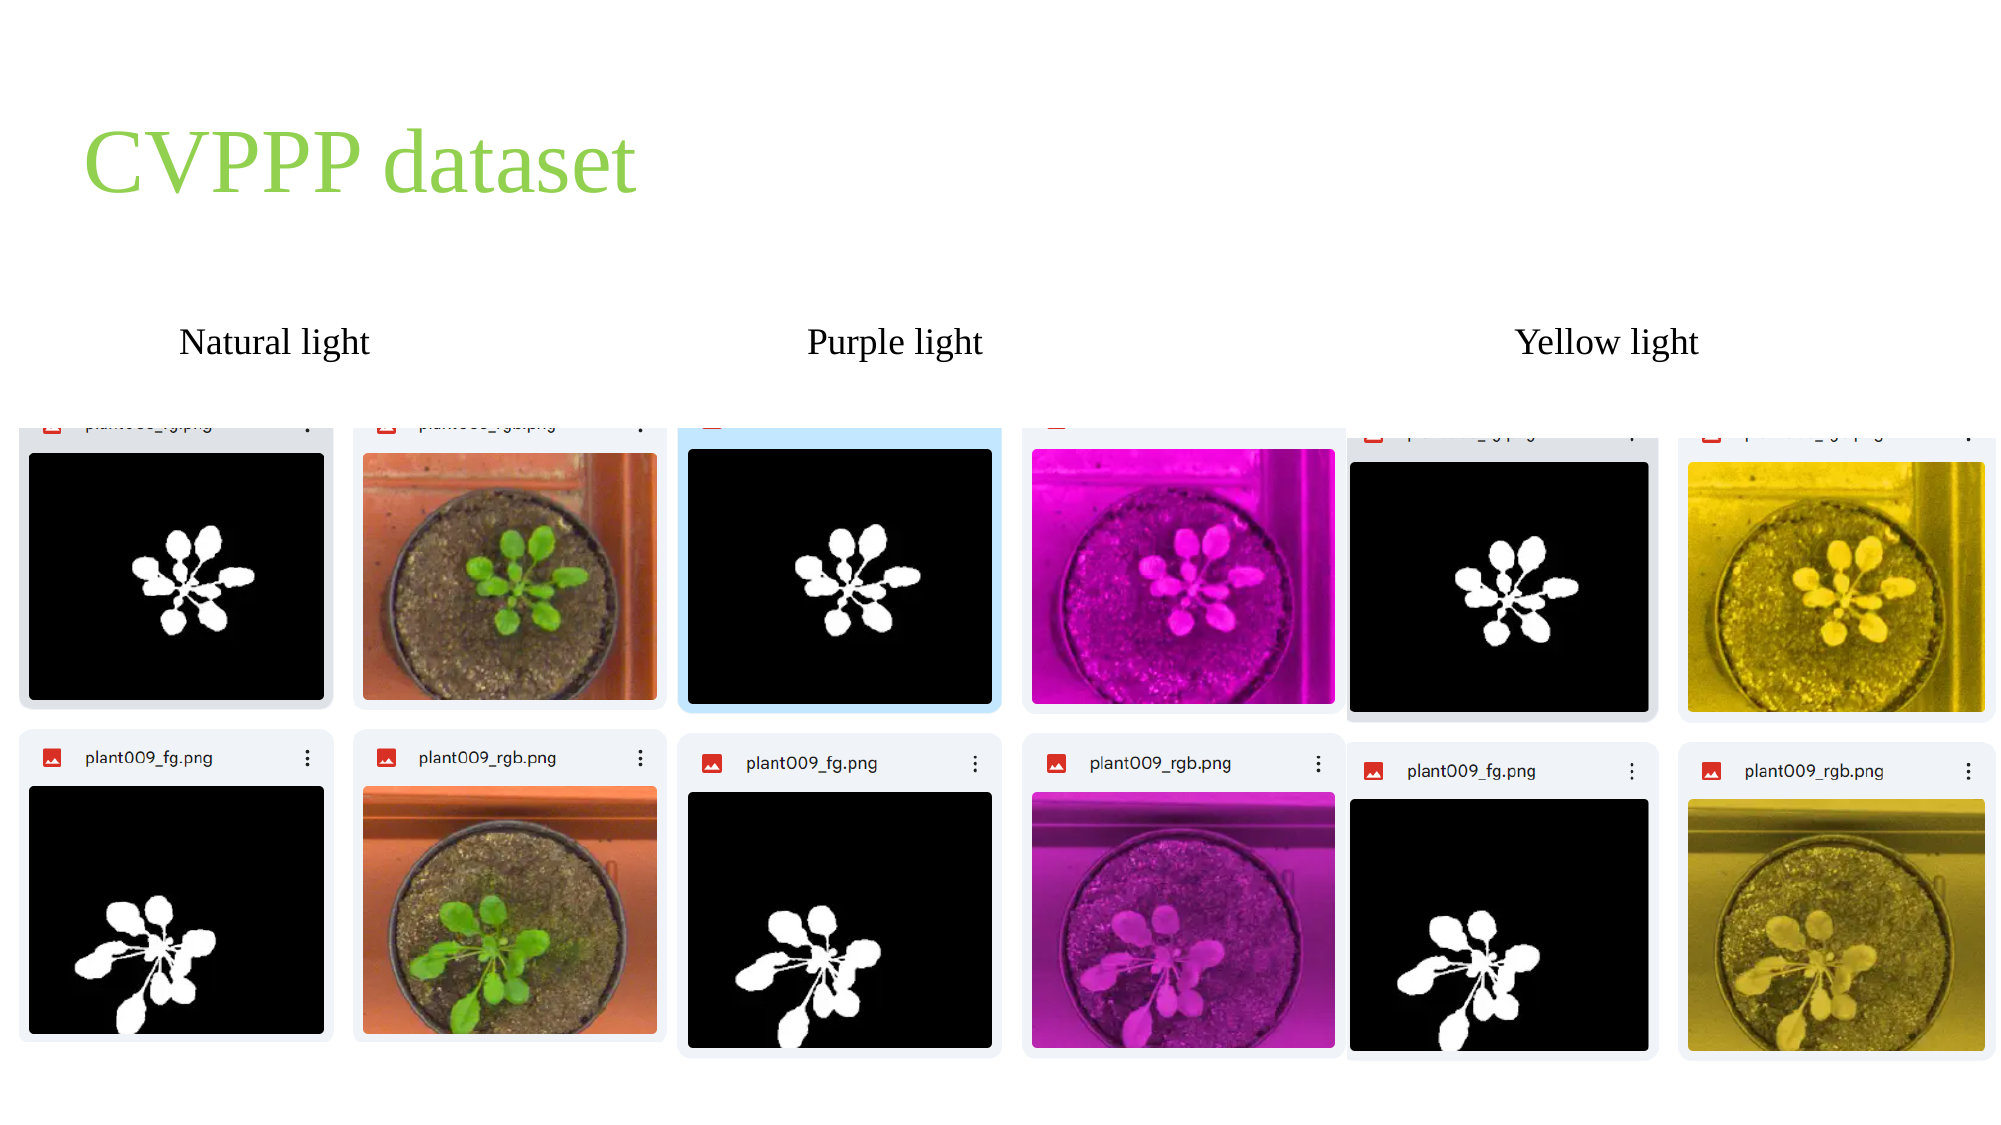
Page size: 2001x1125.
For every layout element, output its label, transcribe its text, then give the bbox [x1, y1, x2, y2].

text_box Natural light [88, 309, 608, 370]
text_box Purple light [792, 309, 1266, 370]
picture [19, 428, 2000, 1069]
text_box Yellow light [1499, 309, 1884, 370]
title CVPPP dataset [68, 83, 1805, 242]
